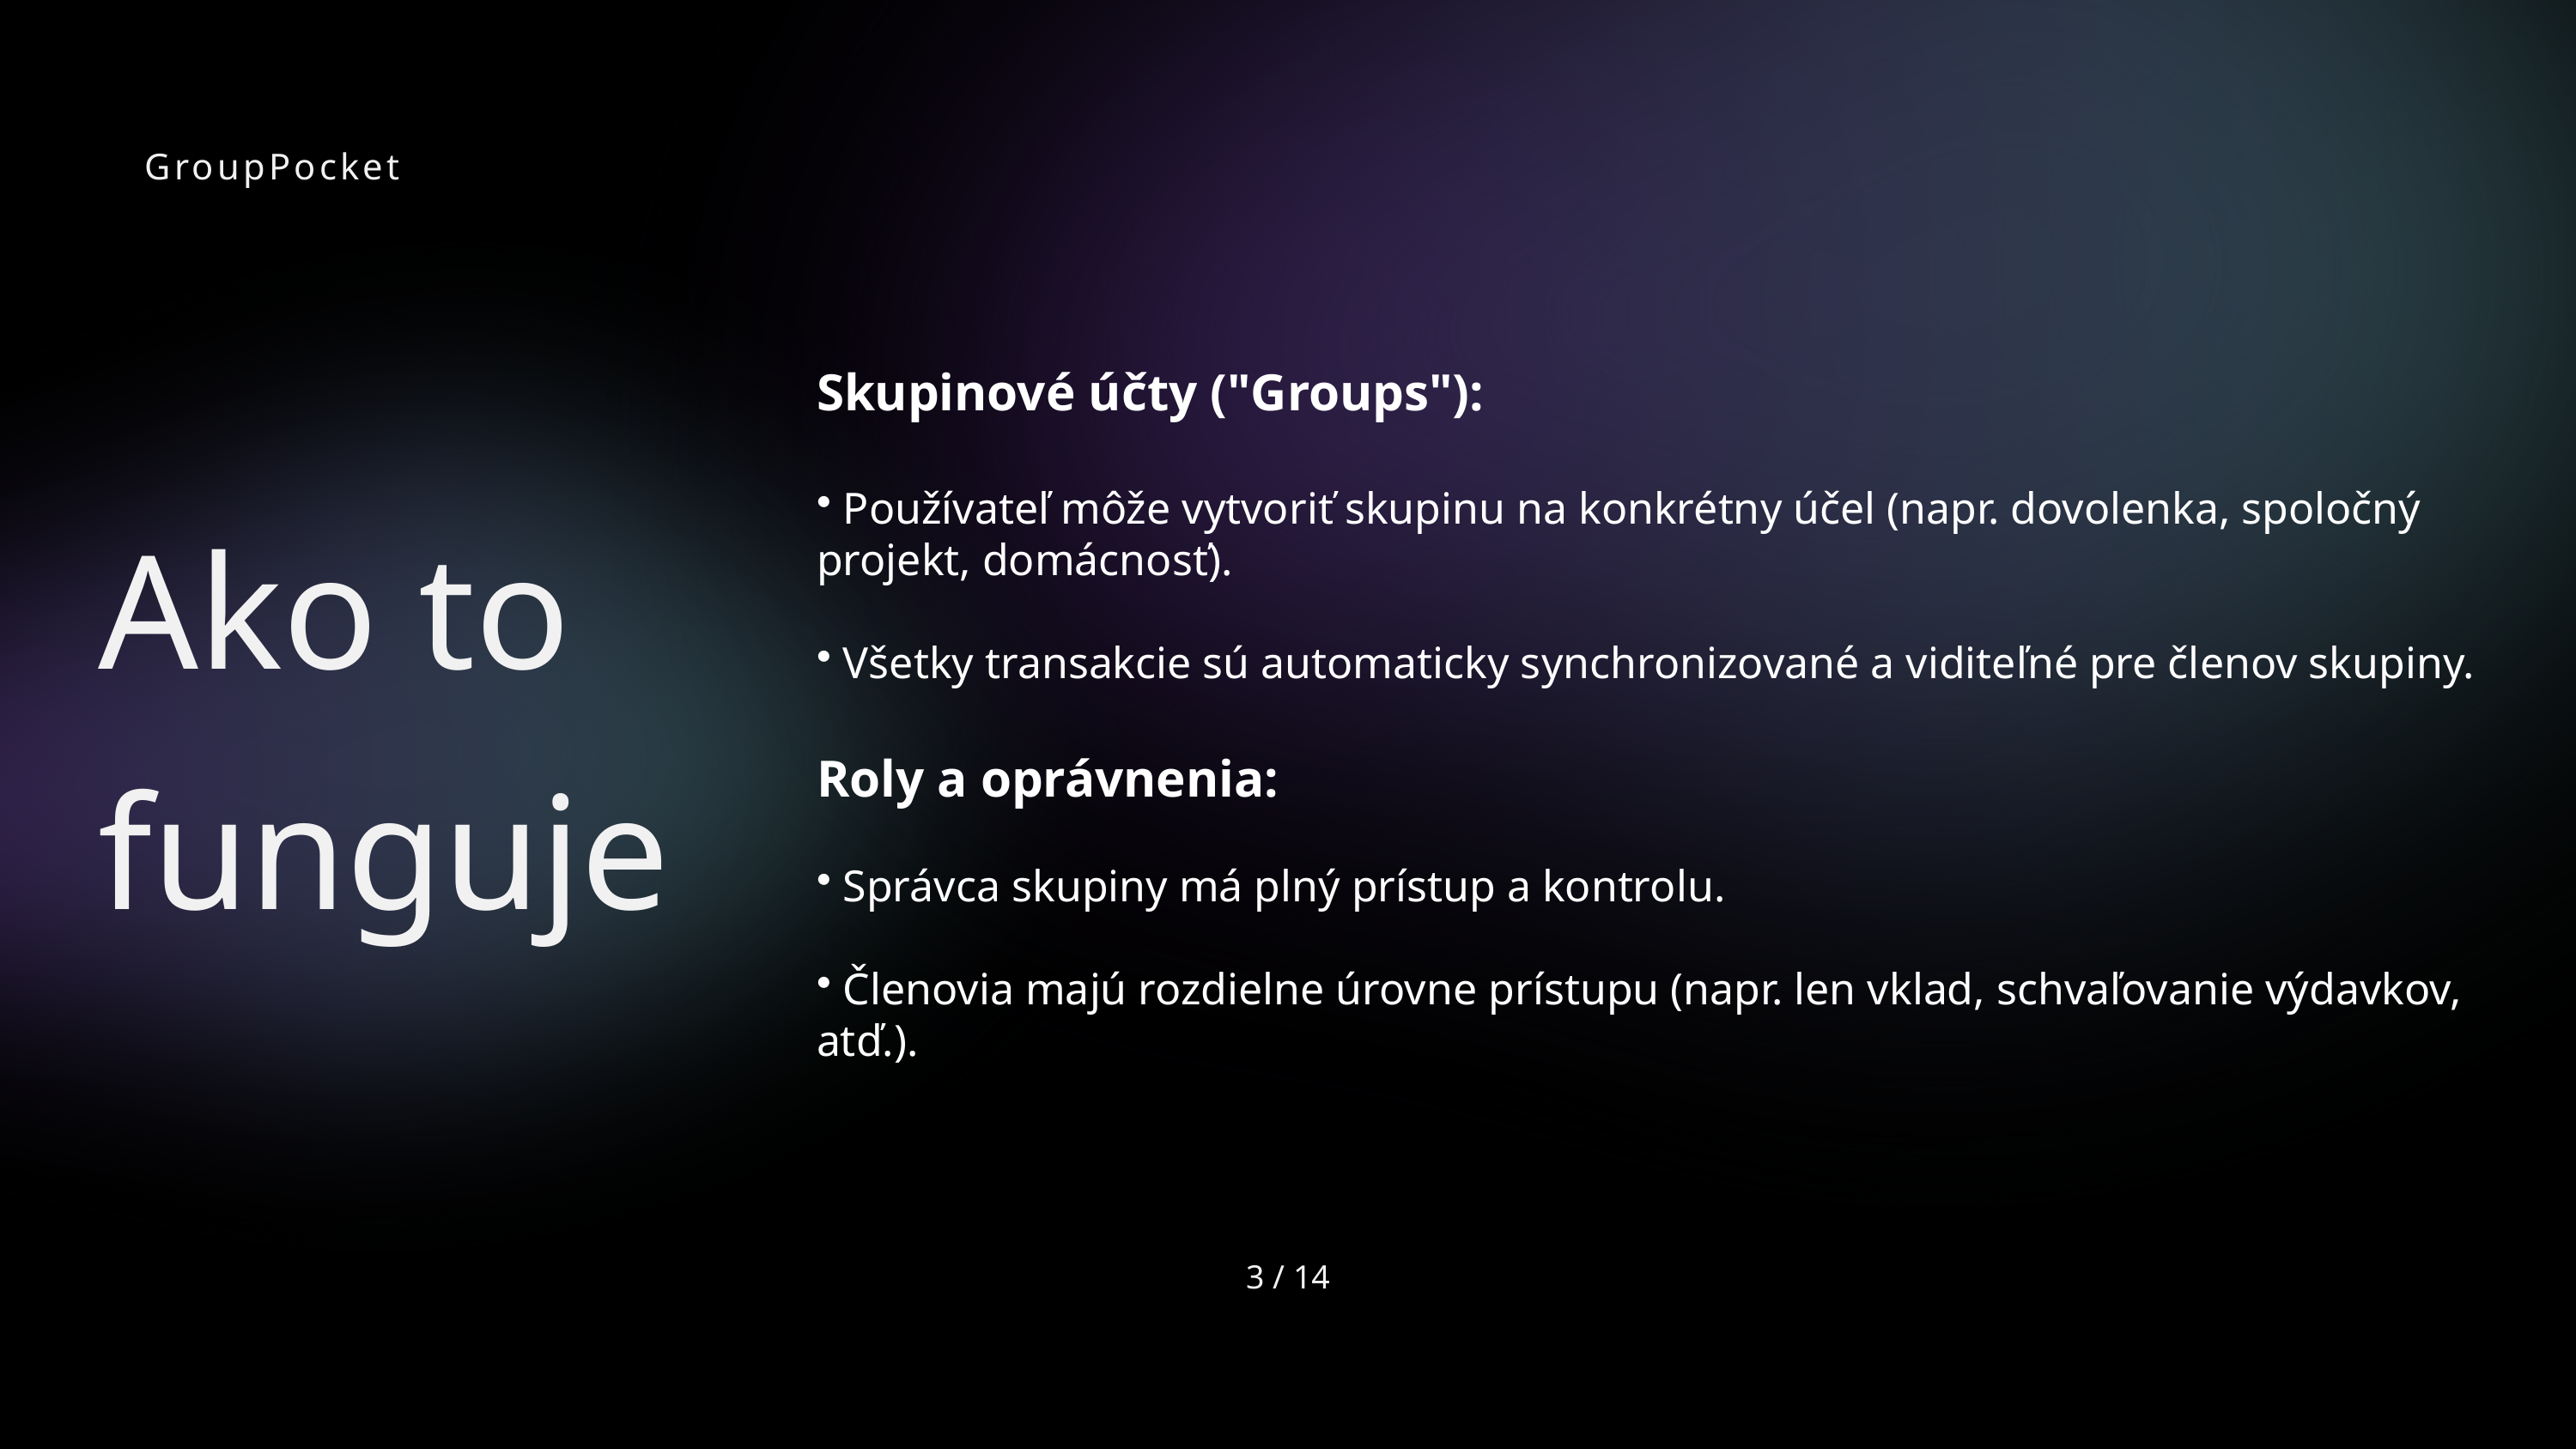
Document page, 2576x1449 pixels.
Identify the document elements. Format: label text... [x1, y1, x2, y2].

text_box [0, 242, 1203, 1250]
text_box 3 / 14 [1113, 1249, 1463, 1295]
text_box Ako to funguje [98, 460, 720, 942]
text_box [493, 0, 2576, 1206]
text_box Skupinové účty ("Groups"): Používateľ môže vytvoriť skupinu na konkrétny účel (napr. dovolenka, spoločný projekt, domácnosť). Všetky transakcie sú automaticky synchronizované a viditeľné pre členov skupiny. Roly a oprávnenia: Správca skupiny má plný prístup a kontrolu. Členovia majú rozdielne úrovne prístupu (napr. len vklad, schvaľovanie výdavkov, atď.). [804, 354, 2530, 1131]
text_box GroupPocket [144, 136, 805, 187]
